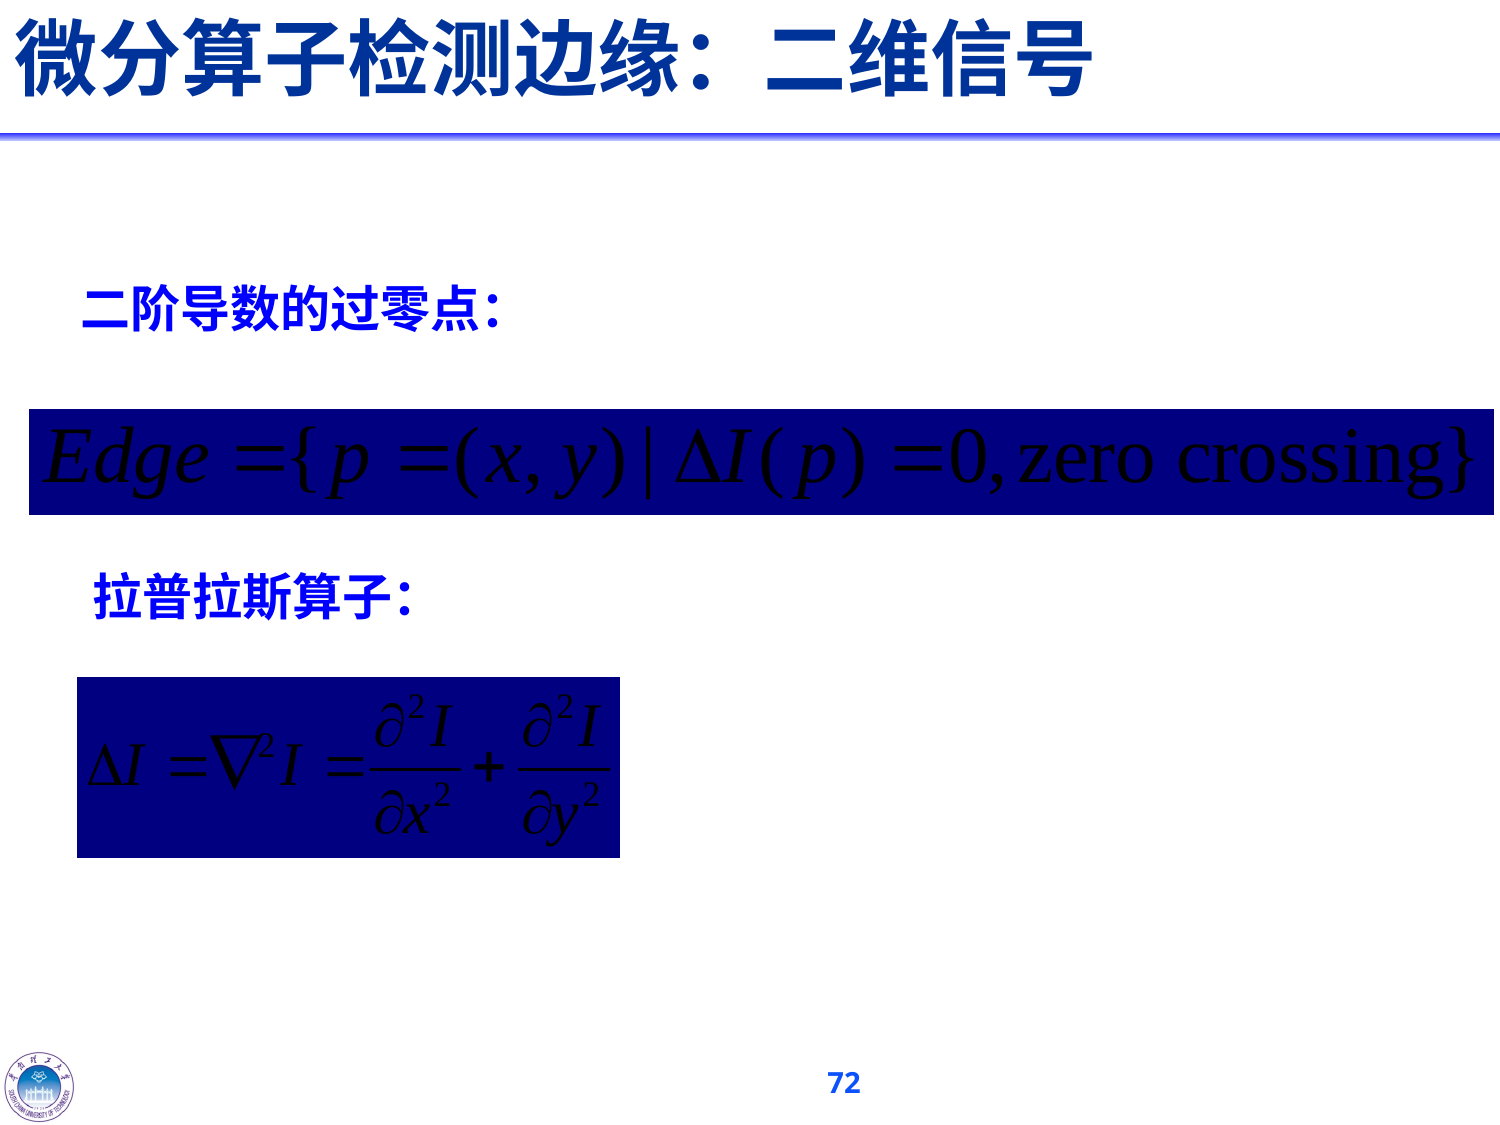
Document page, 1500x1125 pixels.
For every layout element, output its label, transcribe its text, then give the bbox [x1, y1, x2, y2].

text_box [28, 408, 1495, 516]
title 微分算子检测边缘：二维信号 [0, 9, 1500, 117]
text_box 二阶导数的过零点： [66, 270, 546, 345]
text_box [76, 676, 621, 859]
text_box 拉普拉斯算子： [77, 558, 458, 633]
picture [3, 1051, 75, 1123]
